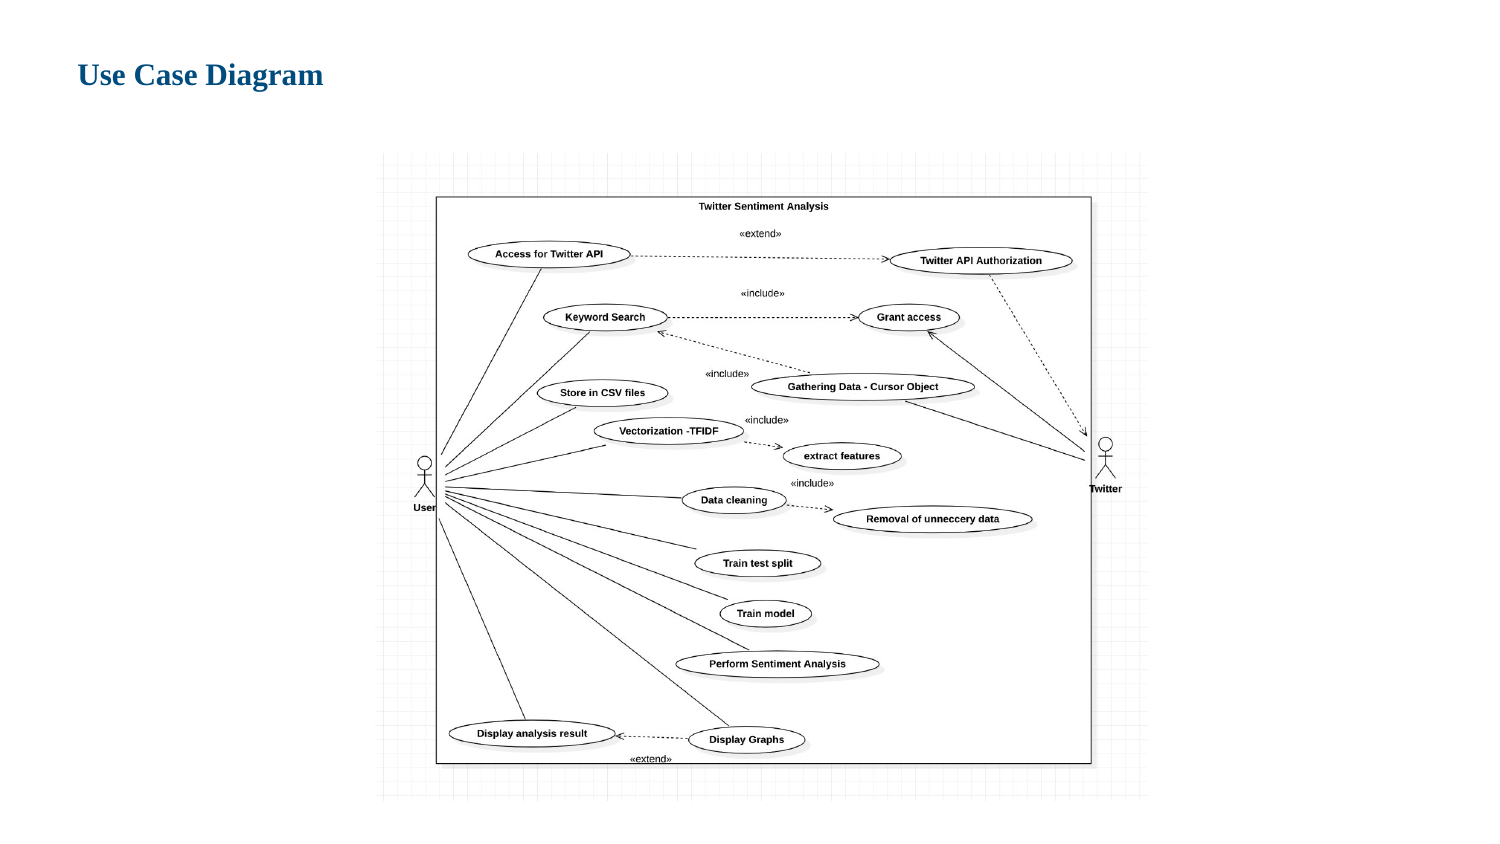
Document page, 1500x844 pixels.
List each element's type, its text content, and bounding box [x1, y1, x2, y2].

title Use Case Diagram [74, 58, 1426, 147]
picture [375, 153, 1149, 801]
